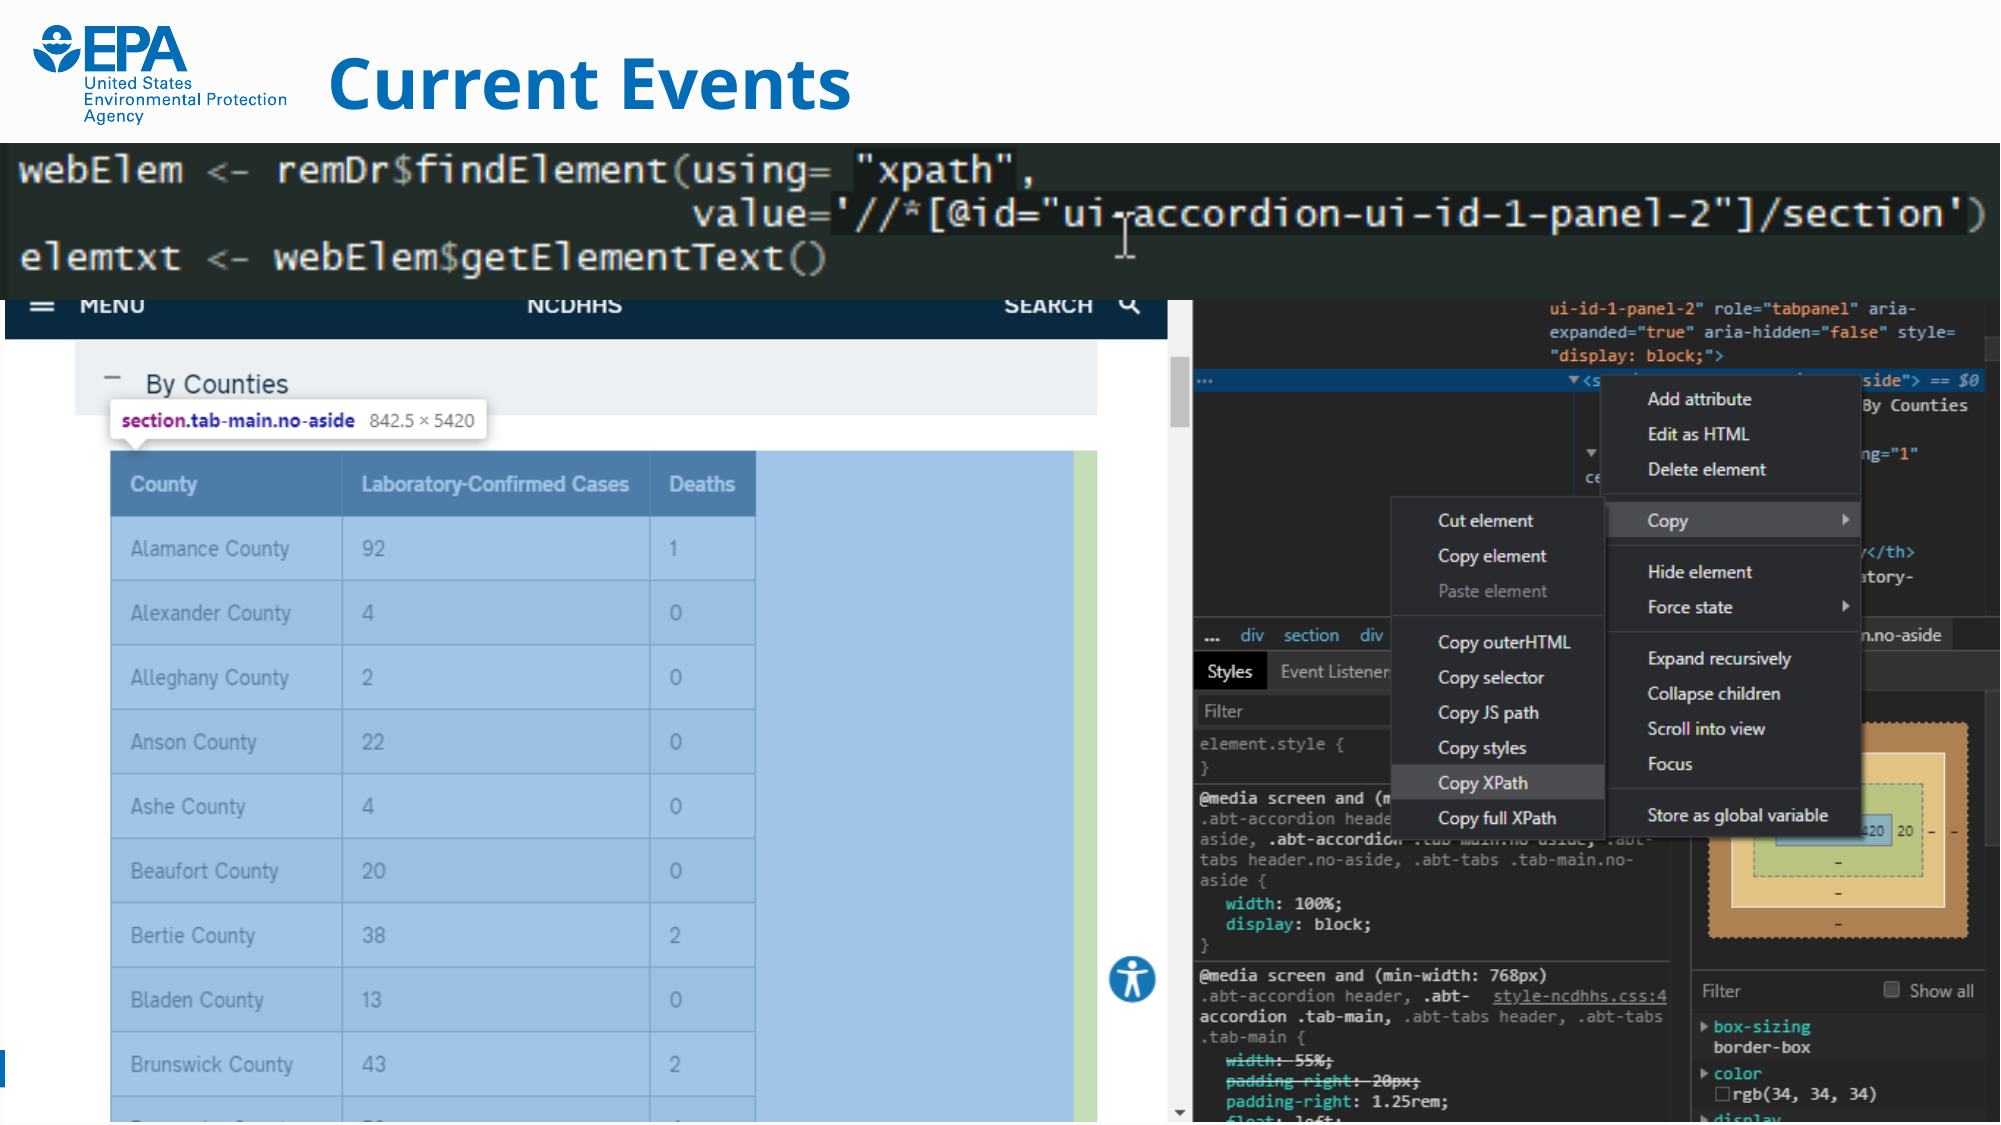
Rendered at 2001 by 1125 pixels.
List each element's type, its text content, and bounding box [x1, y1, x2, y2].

title Current Events [312, 0, 2000, 143]
picture [0, 143, 2000, 1122]
